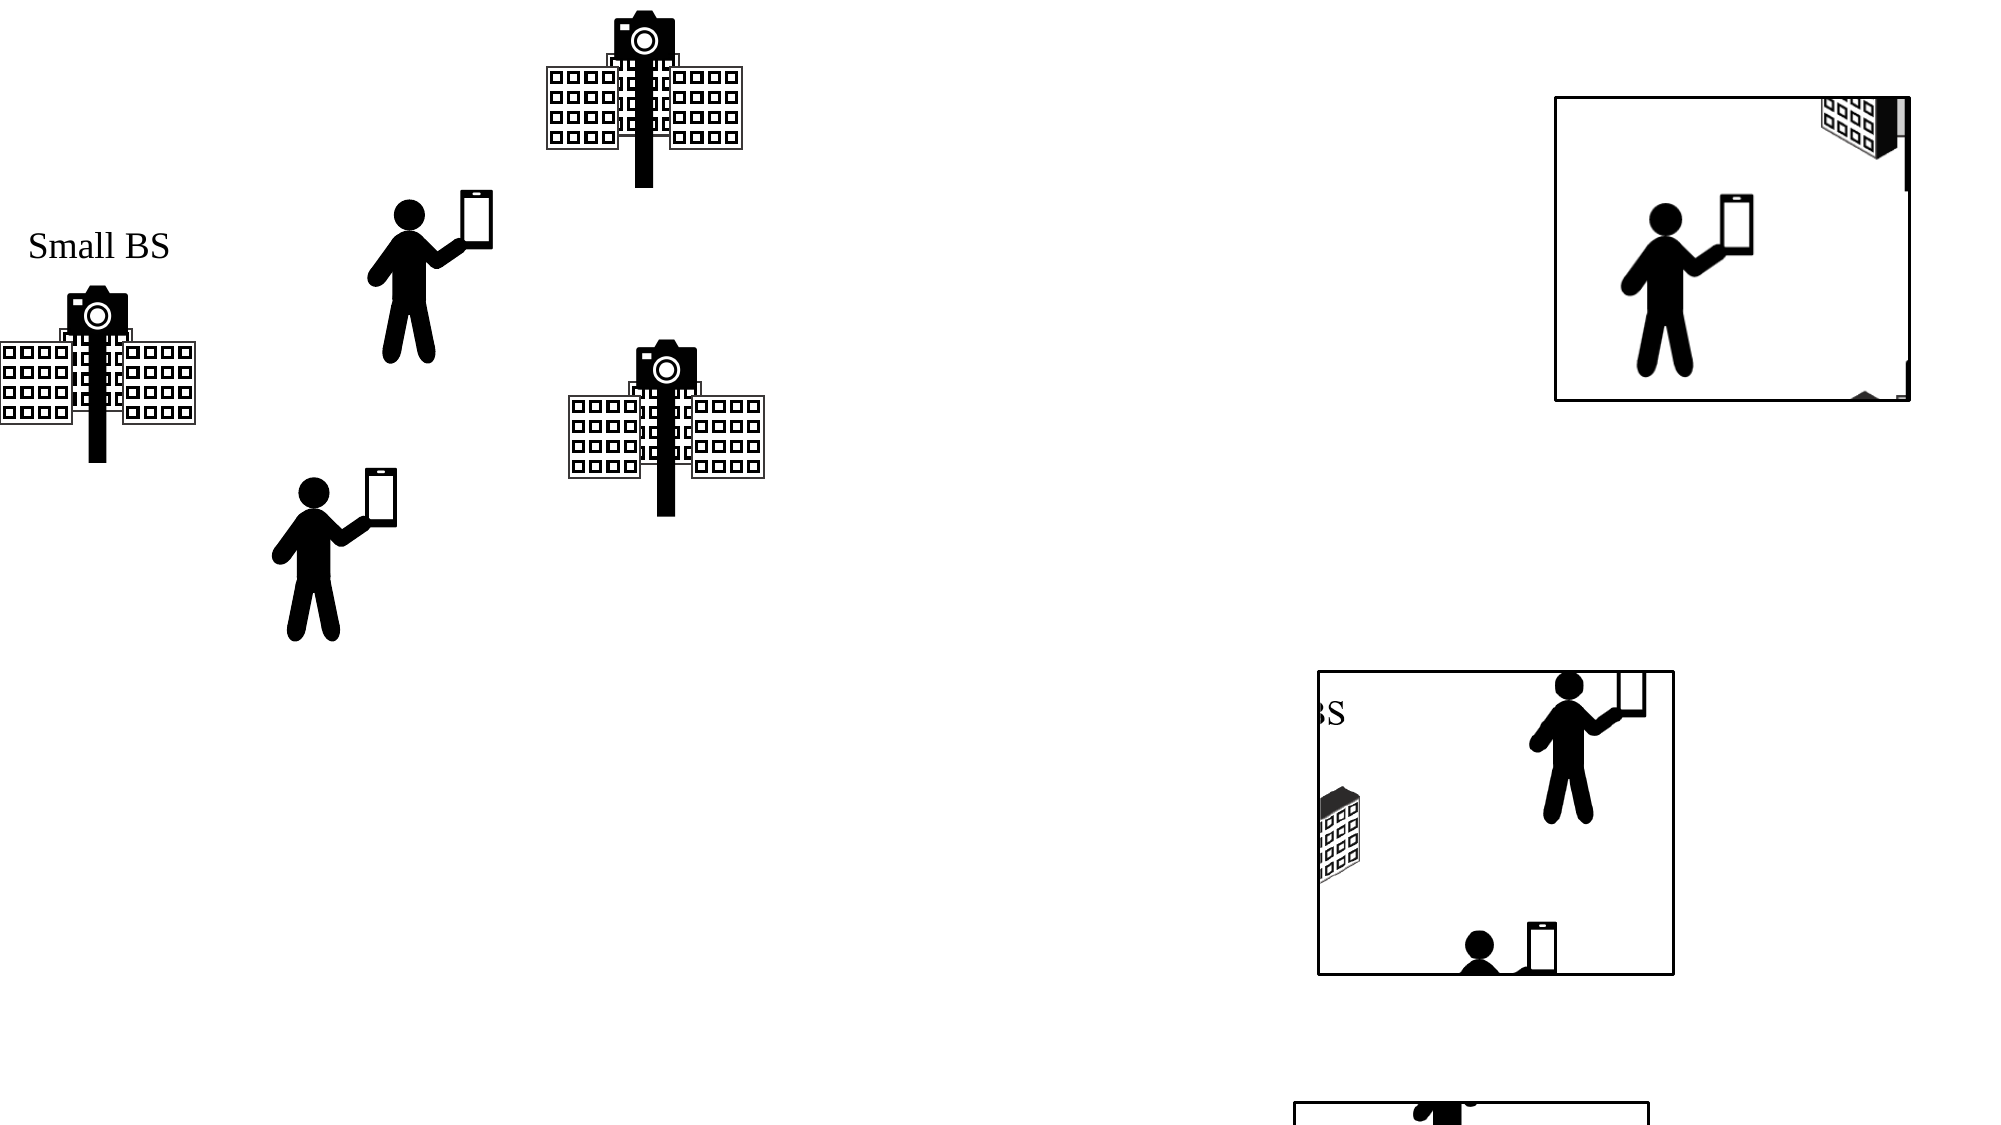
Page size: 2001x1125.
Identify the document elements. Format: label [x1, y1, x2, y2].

picture [1295, 1103, 1648, 1125]
text_box [0, 0, 764, 642]
picture [1556, 98, 1908, 399]
picture [1320, 672, 1672, 973]
